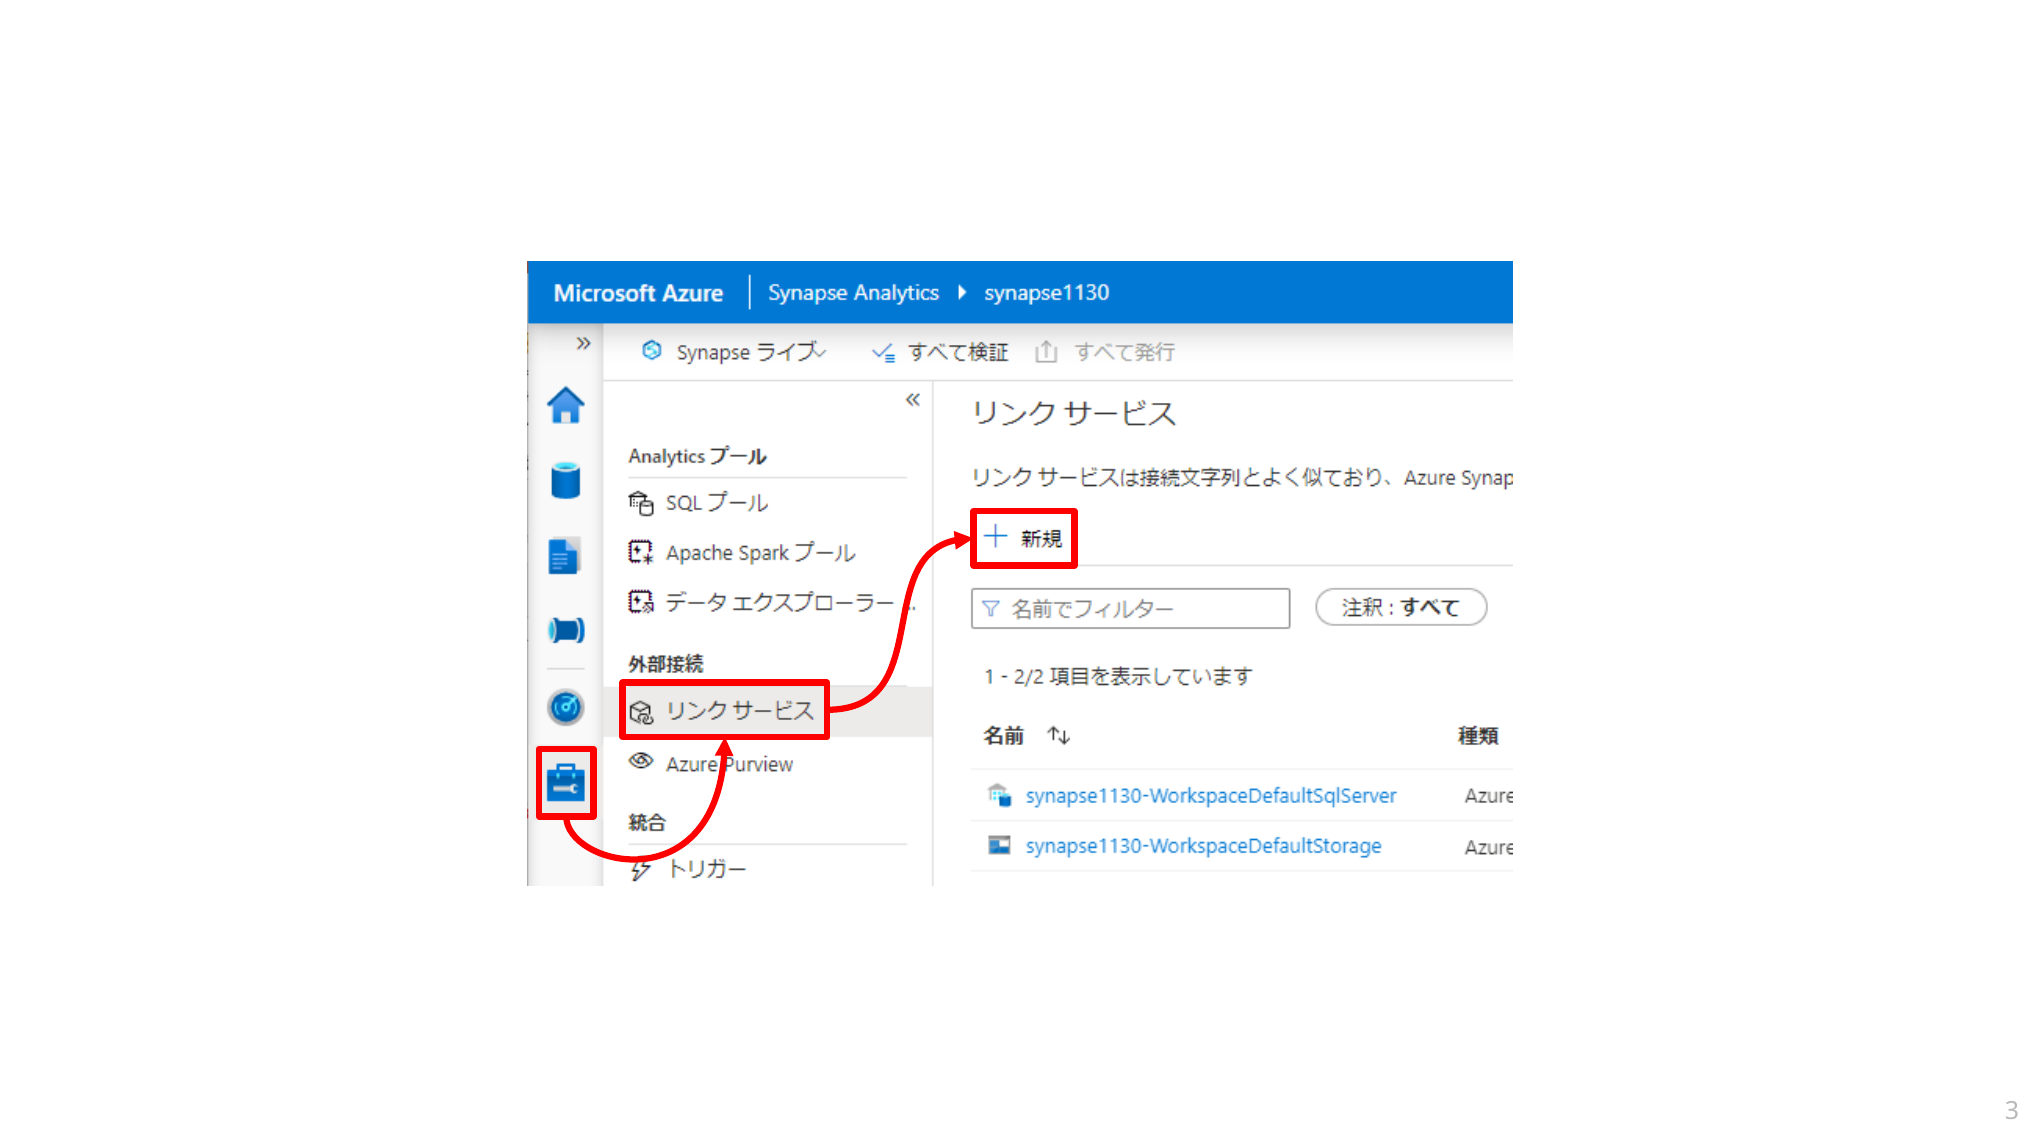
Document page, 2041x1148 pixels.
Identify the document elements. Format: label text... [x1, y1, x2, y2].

picture [527, 261, 1513, 886]
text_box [605, 697, 686, 857]
slide_number 3 [1575, 1081, 2035, 1143]
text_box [826, 538, 974, 711]
